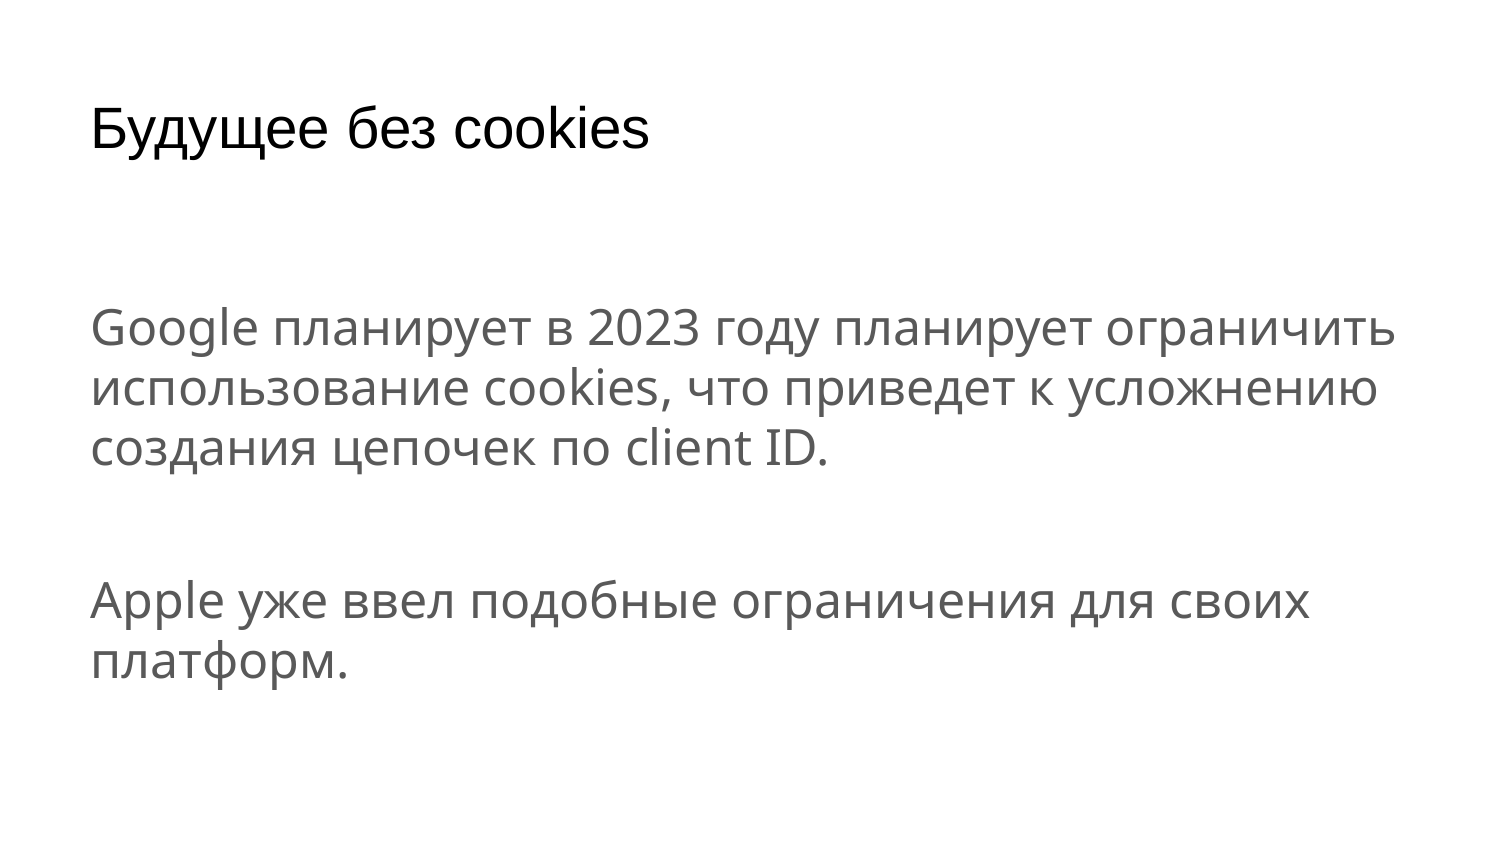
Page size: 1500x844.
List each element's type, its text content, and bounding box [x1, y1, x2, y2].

list Google планирует в 2023 году планирует ограничить использование cookies, что приведет к усложнению создания цепочек по client ID. Apple уже ввел подобные ограничения для своих платформ. [85, 289, 1412, 751]
title Будущее без cookies [84, 85, 1412, 266]
